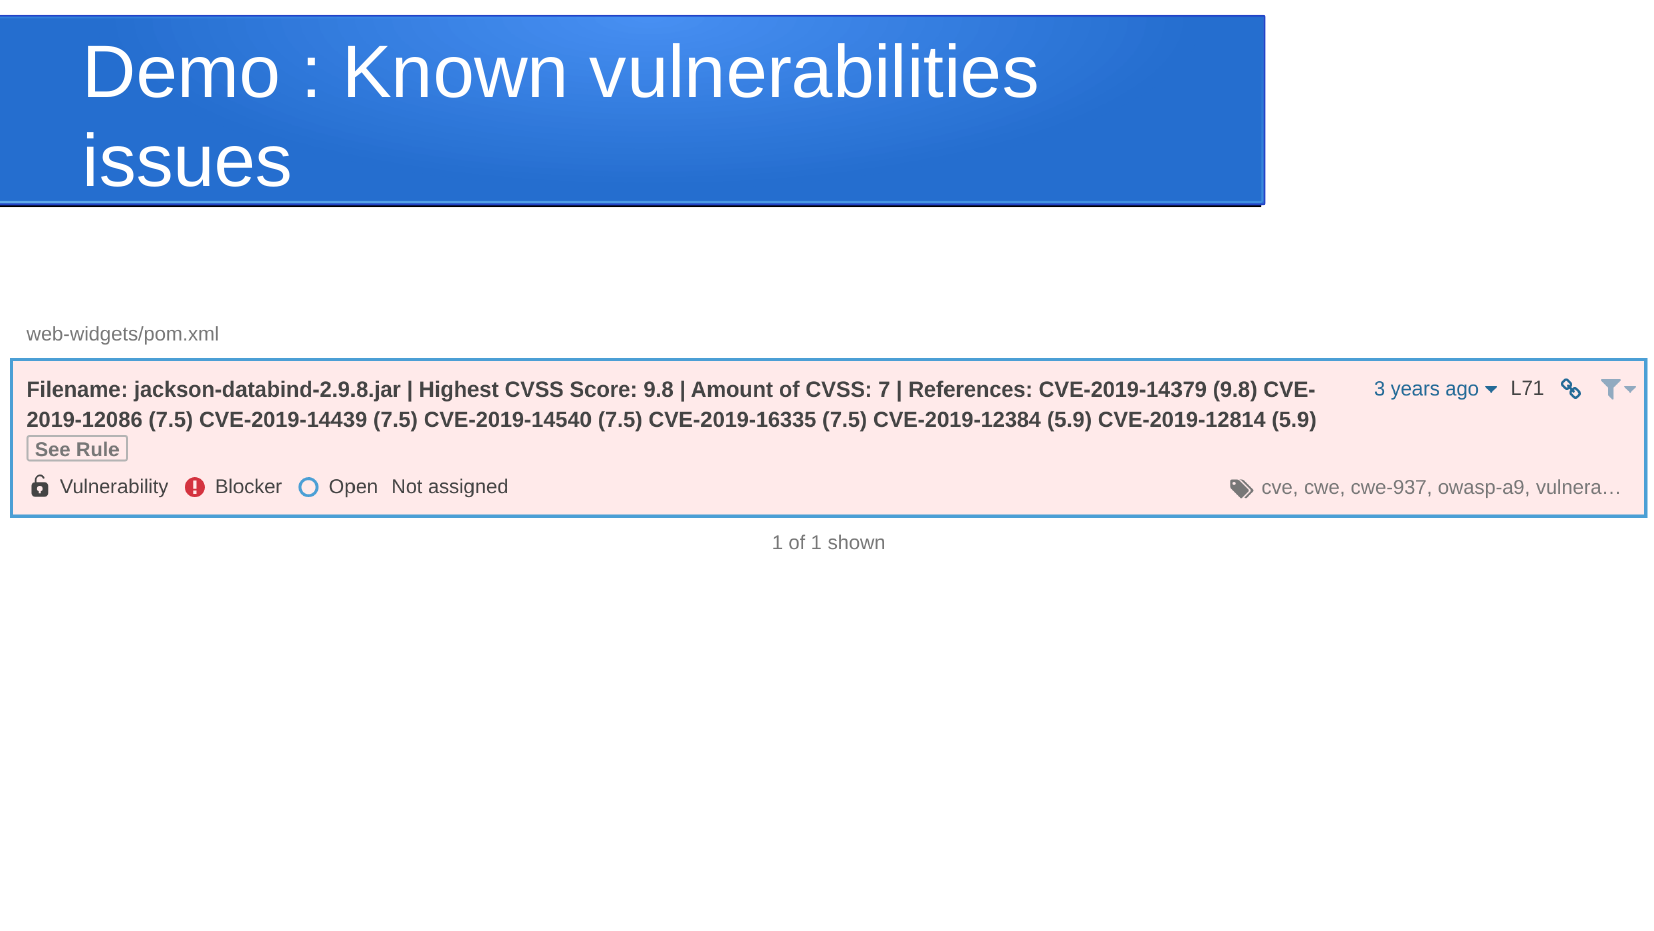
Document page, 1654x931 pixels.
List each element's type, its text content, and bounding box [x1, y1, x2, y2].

picture [0, 13, 1269, 211]
picture [0, 310, 1654, 556]
text_box Demo : Known vulnerabilities issues [82, 23, 1235, 202]
